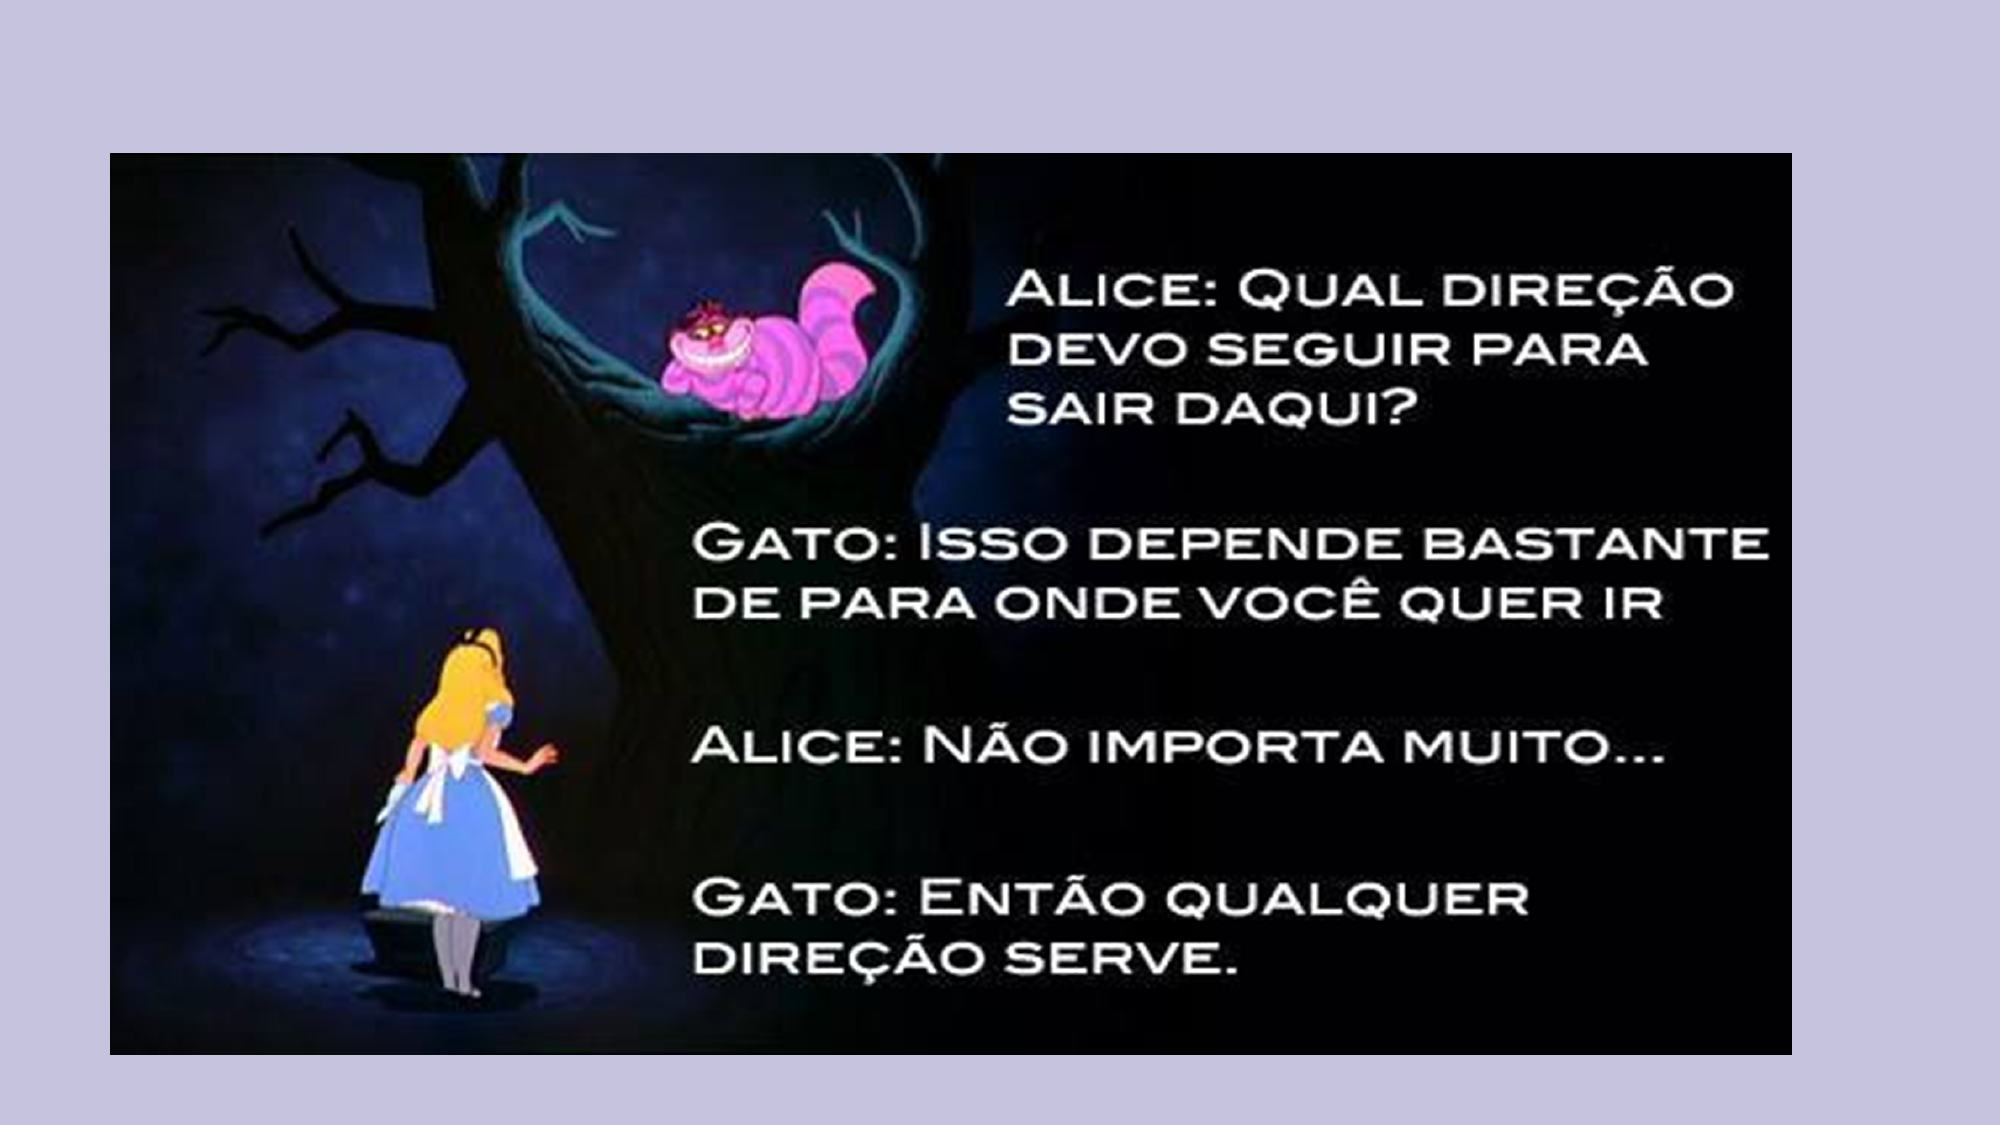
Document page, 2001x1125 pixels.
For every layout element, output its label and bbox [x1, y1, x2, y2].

picture [110, 153, 1792, 1055]
